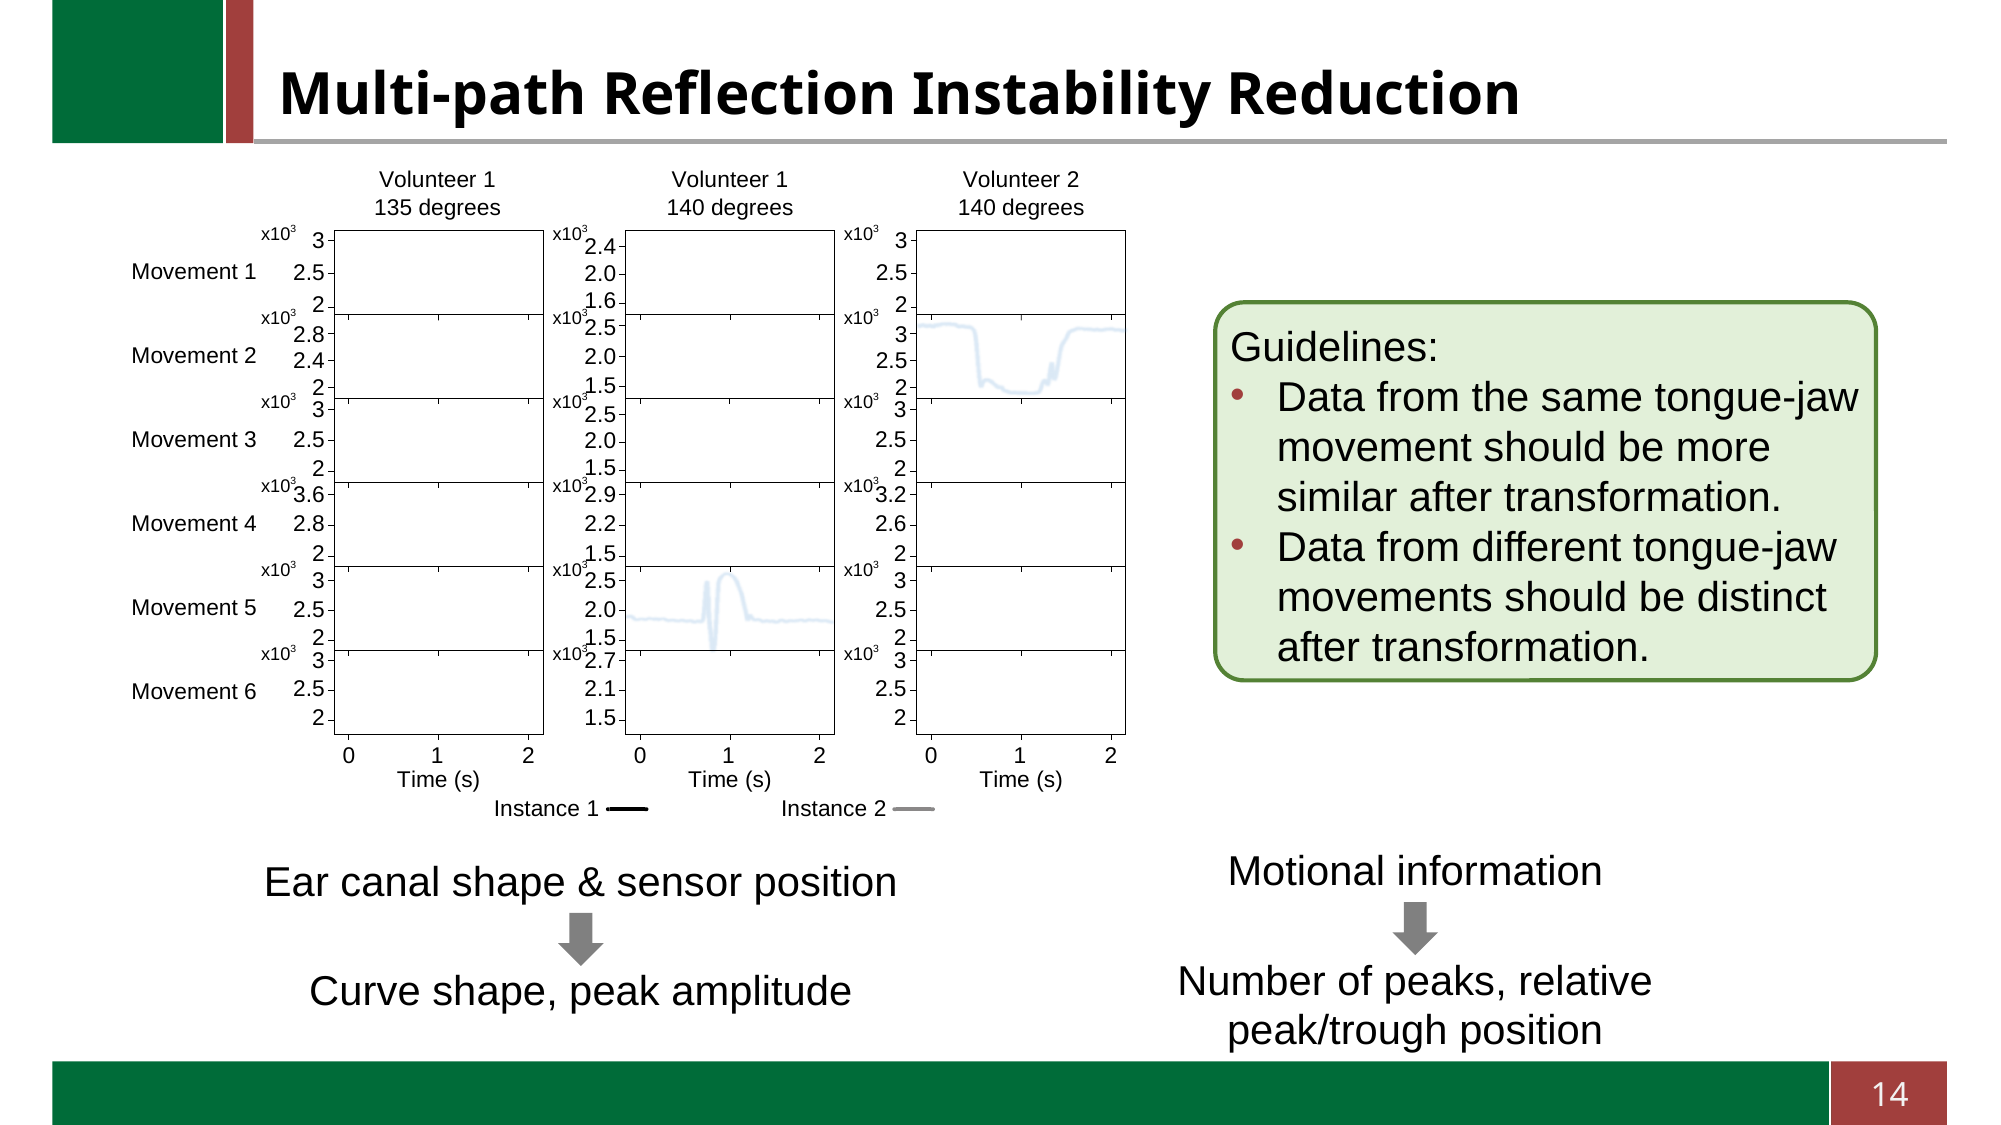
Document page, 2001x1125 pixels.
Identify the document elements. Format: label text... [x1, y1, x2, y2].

text_box Curve shape, peak amplitude [294, 956, 868, 1022]
text_box Guidelines: Data from the same tongue-jaw movement should be more similar after transformation. Data from different tongue-jaw movements should be distinct after transformation. [1215, 311, 1877, 677]
picture [119, 169, 1130, 833]
text_box [1222, 301, 1870, 311]
text_box Motional information [1105, 836, 1725, 902]
title Multi-path Reflection Instability Reduction [263, 56, 1682, 136]
text_box Number of peaks, relative peak/trough position [1111, 946, 1719, 1061]
text_box [1389, 901, 1441, 957]
text_box [555, 911, 607, 968]
text_box [1228, 677, 1863, 682]
text_box Ear canal shape & sensor position [222, 847, 940, 913]
